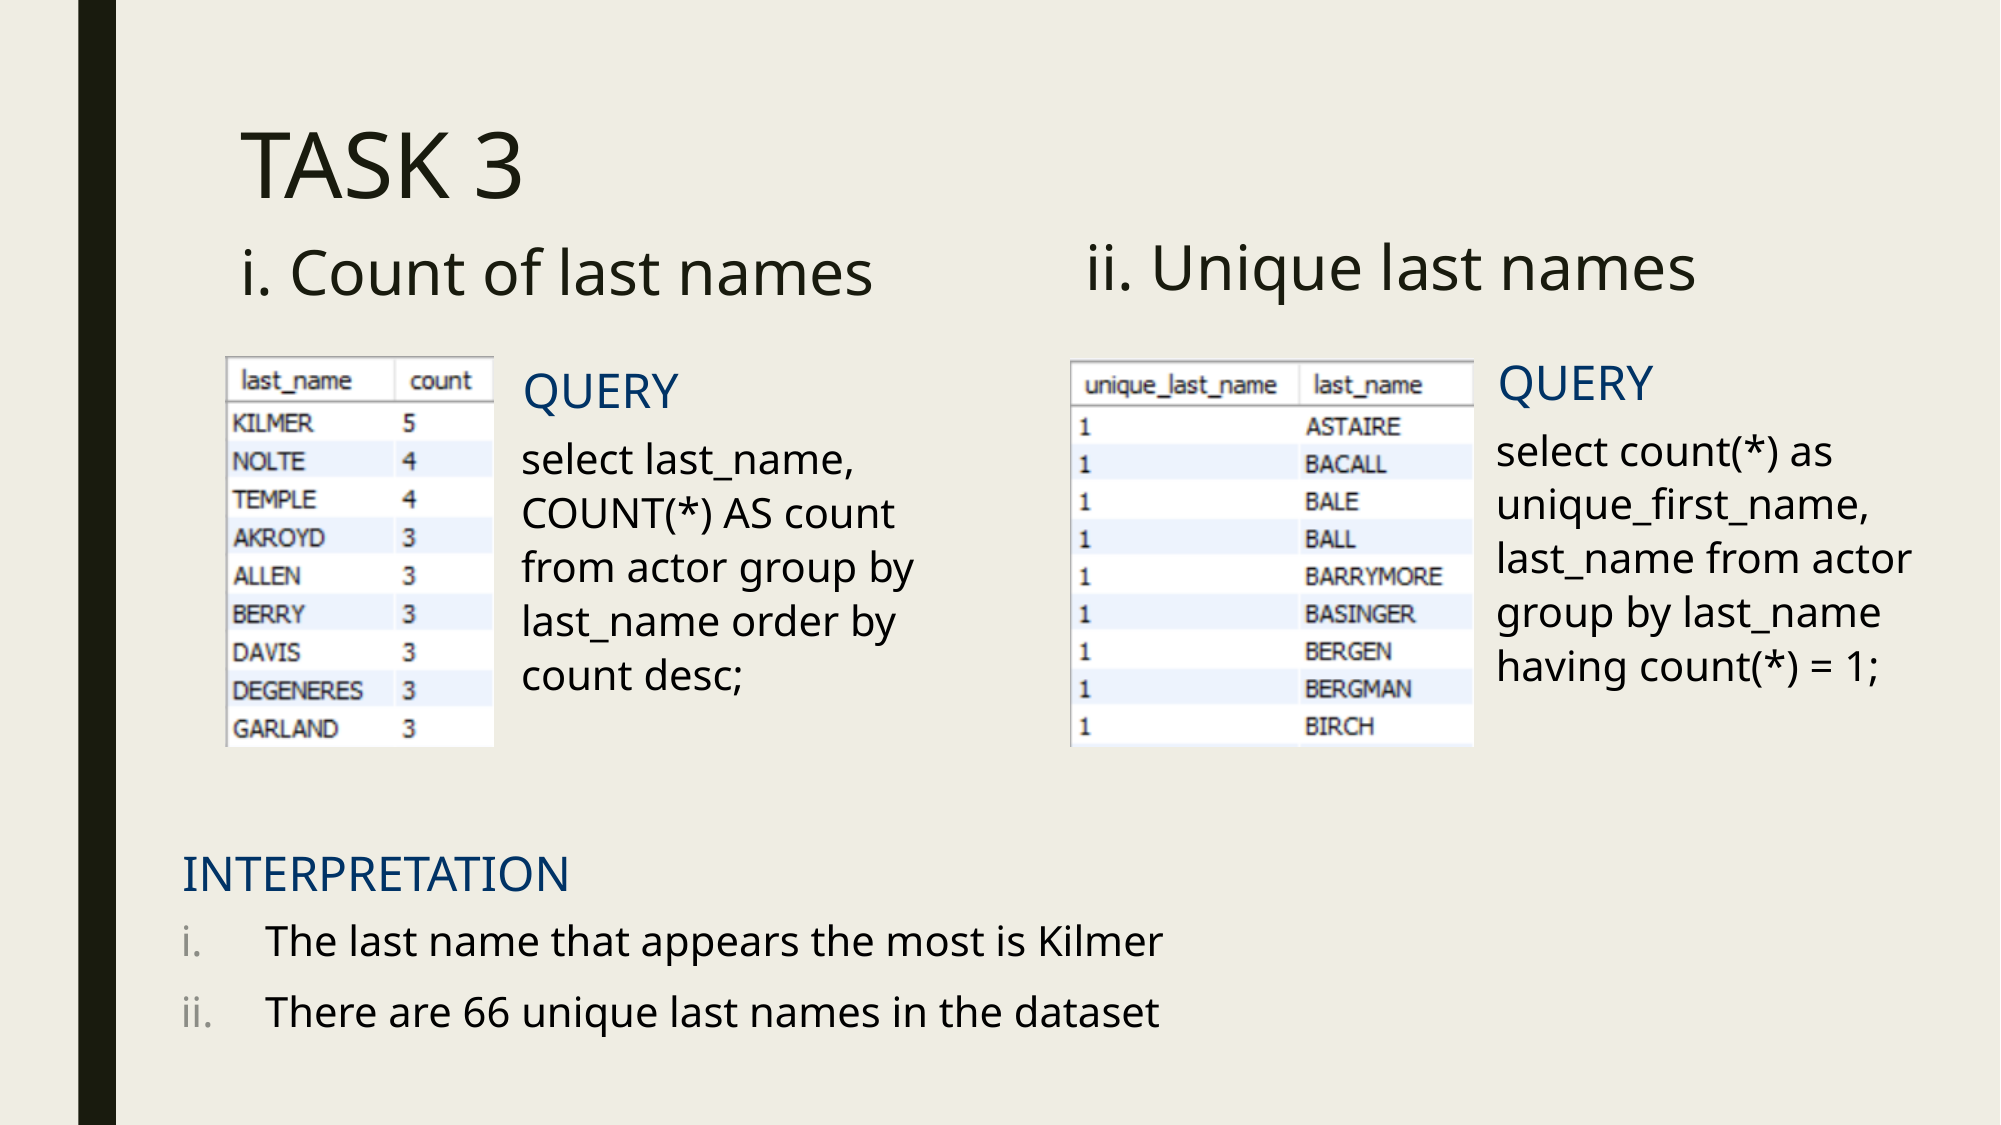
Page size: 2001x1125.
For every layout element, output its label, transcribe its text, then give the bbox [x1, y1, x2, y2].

text_box QUERY [507, 334, 894, 421]
text_box The last name that appears the most is Kilmer There are 66 unique last names in the dataset [165, 903, 1607, 1096]
list i. Count of last names [225, 253, 954, 316]
title TASK 3 [225, 112, 1800, 357]
list ii. Unique last names [1070, 245, 1800, 311]
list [224, 356, 494, 747]
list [1070, 358, 1474, 747]
text_box select last_name, COUNT(*) AS count from actor group by last_name order by count desc; [506, 421, 1002, 613]
text_box QUERY [1482, 326, 1869, 412]
text_box select count(*) as unique_first_name, last_name from actor group by last_name having count(*) = 1; [1480, 412, 1977, 605]
text_box INTERPRETATION [167, 816, 1014, 903]
